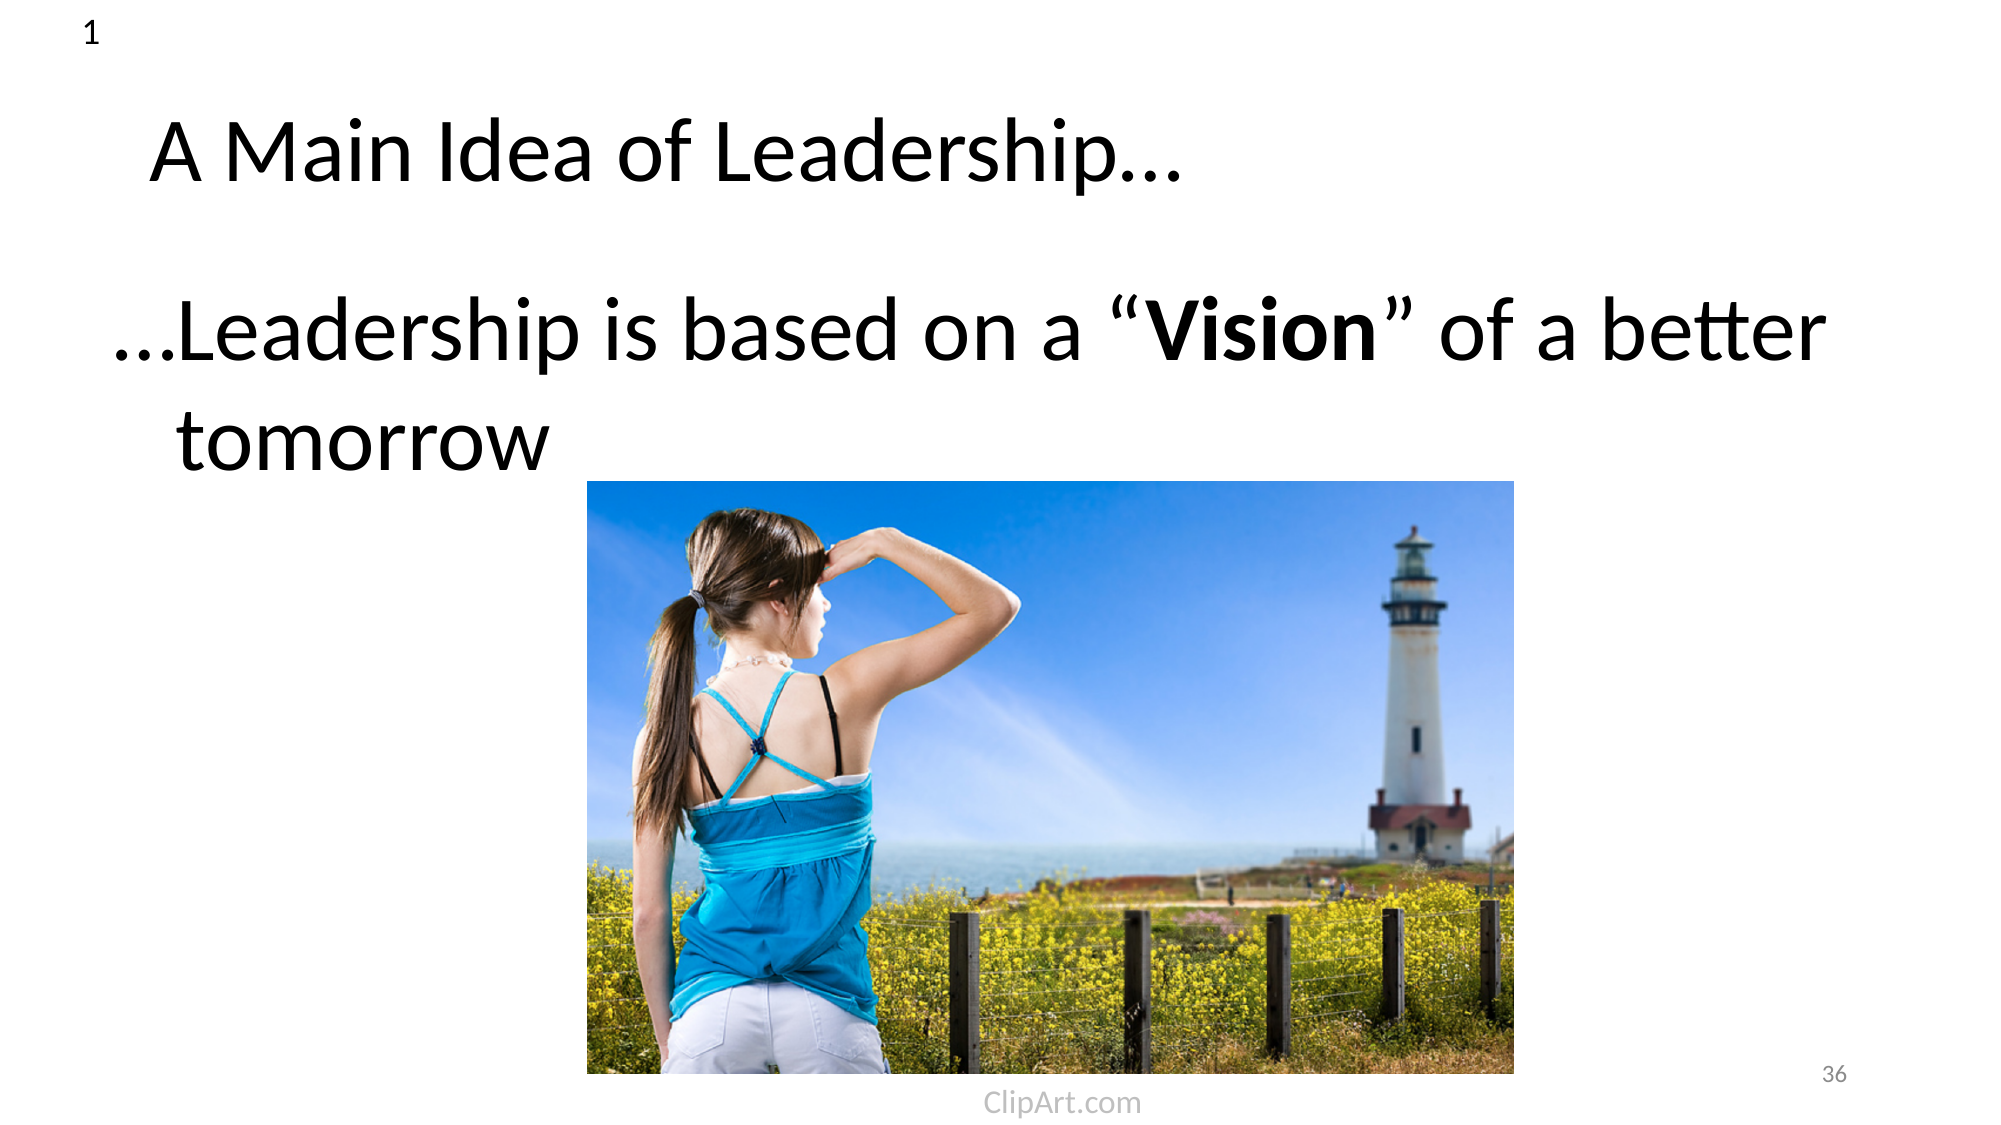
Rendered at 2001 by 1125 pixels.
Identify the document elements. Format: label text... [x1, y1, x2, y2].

slide_number 36 [1412, 1042, 1863, 1103]
text_box A Main Idea of Leadership… [134, 82, 1200, 317]
picture [587, 481, 1514, 1074]
text_box 1 [66, 0, 116, 60]
text_box …Leadership is based on a “Vision” of a better tomorrow [98, 216, 1865, 716]
text_box ClipArt.com [968, 1074, 1158, 1125]
